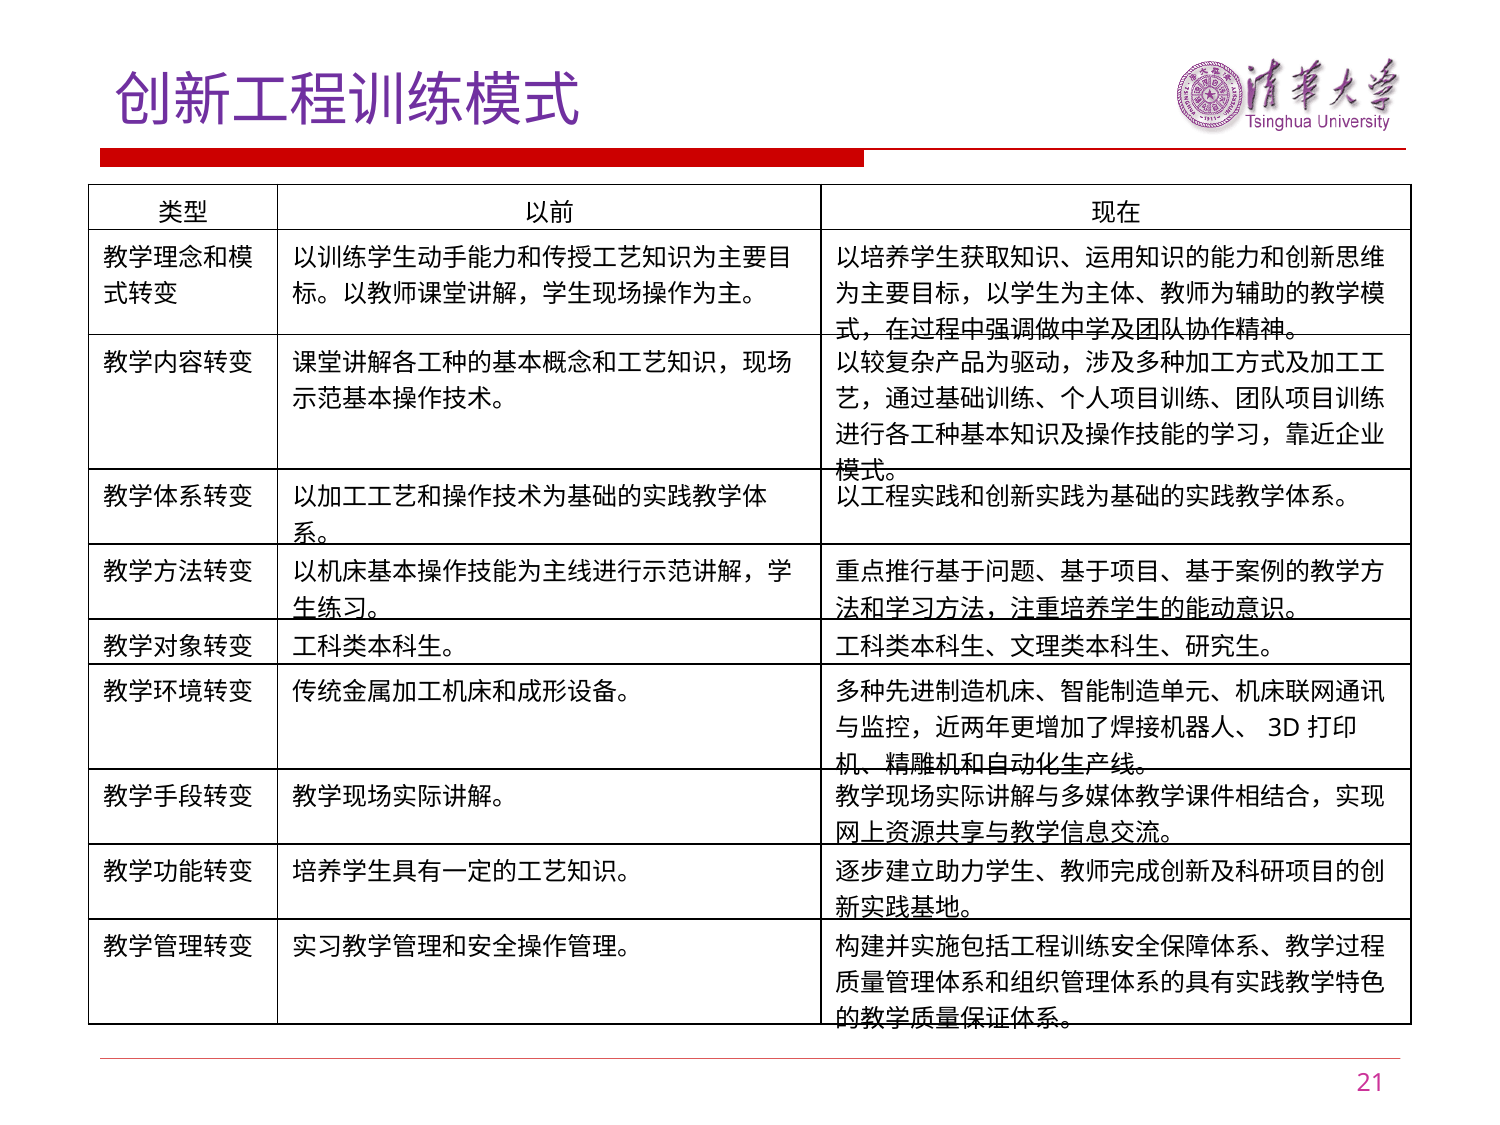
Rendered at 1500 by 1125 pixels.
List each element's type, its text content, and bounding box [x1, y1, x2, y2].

table_cell 教学环境转变 [89, 665, 277, 768]
table_header 现在 [822, 185, 1410, 229]
text_box 创新工程训练模式 [100, 54, 1085, 140]
table_cell 实习教学管理和安全操作管理。 [278, 920, 820, 1023]
table_cell 教学现场实际讲解与多媒体教学课件相结合，实现网上资源共享与教学信息交流。 [822, 770, 1410, 843]
table_cell 教学理念和模式转变 [89, 230, 277, 334]
table_cell 以培养学生获取知识、运用知识的能力和创新思维为主要目标，以学生为主体、教师为辅助的教学模式，在过程中强调做中学及团队协作精神。 [822, 230, 1410, 334]
table_cell 教学功能转变 [89, 845, 277, 918]
table_cell 培养学生具有一定的工艺知识。 [278, 845, 820, 918]
table_cell 教学体系转变 [89, 470, 277, 543]
table_cell 教学方法转变 [89, 545, 277, 618]
table_cell 构建并实施包括工程训练安全保障体系、教学过程质量管理体系和组织管理体系的具有实践教学特色的教学质量保证体系。 [822, 920, 1410, 1023]
table_cell 工科类本科生、文理类本科生、研究生。 [822, 620, 1410, 663]
table_header 类型 [89, 185, 277, 229]
table_cell 以机床基本操作技能为主线进行示范讲解，学生练习。 [278, 545, 820, 618]
table_cell 重点推行基于问题、基于项目、基于案例的教学方法和学习方法，注重培养学生的能动意识。 [822, 545, 1410, 618]
table_cell 教学现场实际讲解。 [278, 770, 820, 843]
table_cell 教学手段转变 [89, 770, 277, 843]
table_cell 逐步建立助力学生、教师完成创新及科研项目的创新实践基地。 [822, 845, 1410, 918]
text_box 21 [1074, 1058, 1400, 1103]
table_cell 教学对象转变 [89, 620, 277, 663]
table_cell 传统金属加工机床和成形设备。 [278, 665, 820, 768]
table_cell 以训练学生动手能力和传授工艺知识为主要目标。以教师课堂讲解，学生现场操作为主。 [278, 230, 820, 334]
table_cell 教学管理转变 [89, 920, 277, 1023]
table_cell 多种先进制造机床、智能制造单元、机床联网通讯与监控，近两年更增加了焊接机器人、3D打印机、精雕机和自动化生产线。 [822, 665, 1410, 768]
picture [1175, 54, 1400, 135]
table_cell 以较复杂产品为驱动，涉及多种加工方式及加工工艺，通过基础训练、个人项目训练、团队项目训练进行各工种基本知识及操作技能的学习，靠近企业模式。 [822, 335, 1410, 468]
table_cell 以加工工艺和操作技术为基础的实践教学体系。 [278, 470, 820, 543]
table_cell 以工程实践和创新实践为基础的实践教学体系。 [822, 470, 1410, 543]
table_cell 教学内容转变 [89, 335, 277, 468]
table_cell 课堂讲解各工种的基本概念和工艺知识，现场示范基本操作技术。 [278, 335, 820, 468]
table_header 以前 [278, 185, 820, 229]
table_cell 工科类本科生。 [278, 620, 820, 663]
